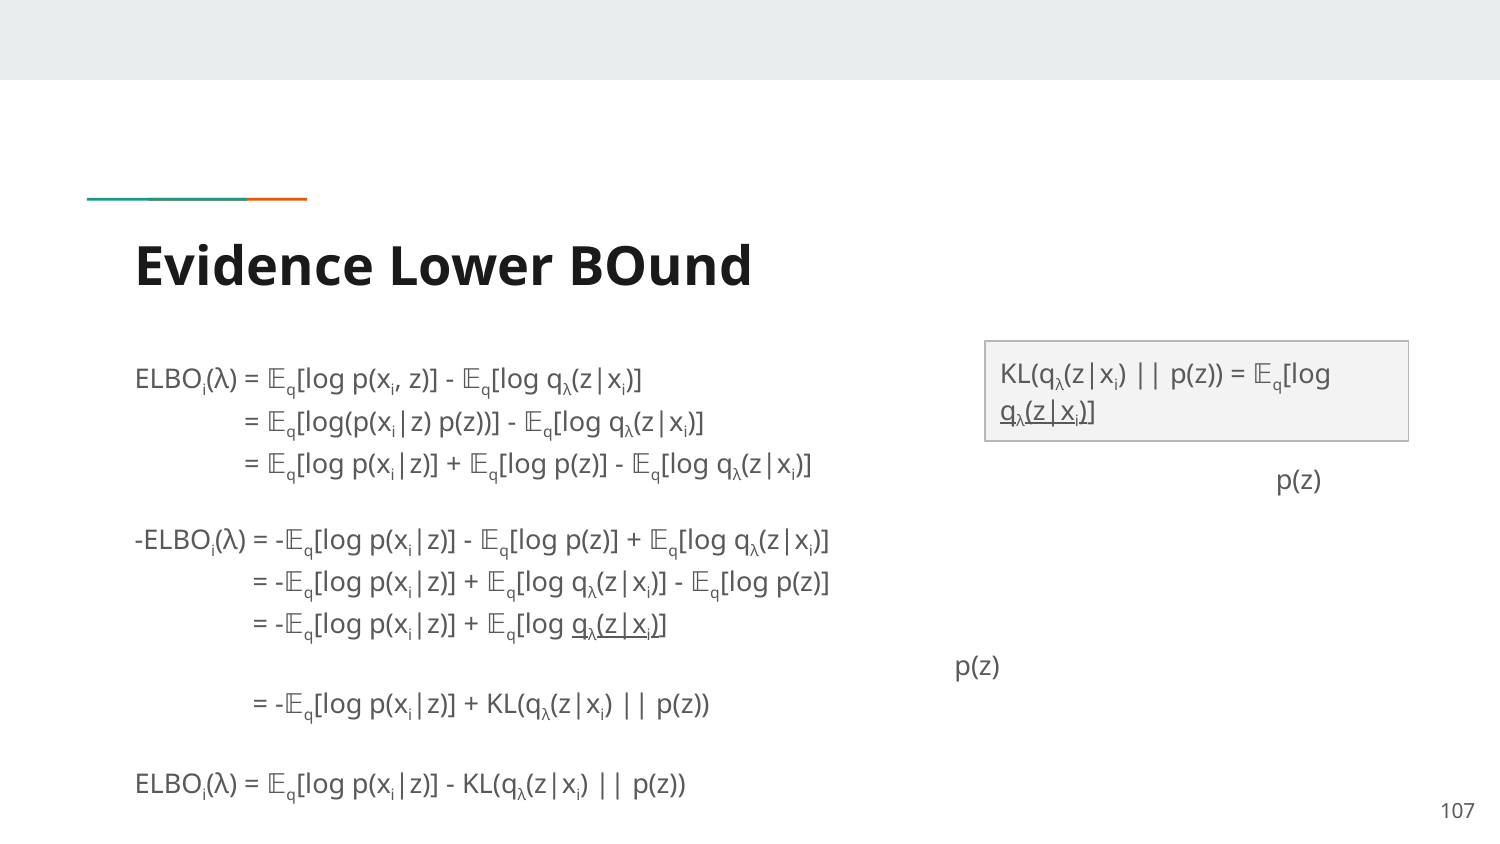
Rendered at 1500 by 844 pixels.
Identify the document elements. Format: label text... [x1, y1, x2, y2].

text_box KL(qλ(z|xi) || p(z)) = 𝔼q[log qλ(z|xi)] p(z) [985, 341, 1409, 441]
title Evidence Lower BOund [119, 216, 1381, 305]
slide_number ‹#› [1400, 779, 1491, 844]
list ELBOi(λ) = 𝔼q[log p(xi, z)] - 𝔼q[log qλ(z|xi)] ELBOi(λ) = 𝔼q[log(p(xi|z) p(z))] - 𝔼q[log qλ(z|xi)] ELBOi(λ) = 𝔼q[log p(xi|z)] + 𝔼q[log p(z)] - 𝔼q[log qλ(z|xi)] -ELBOi(λ) = -𝔼q[log p(xi|z)] - 𝔼q[log p(z)] + 𝔼q[log qλ(z|xi)] -ELBOi(λ) = -𝔼q[log p(xi|z)] + 𝔼q[log qλ(z|xi)] - 𝔼q[log p(z)] -ELBOi(λ) = -𝔼q[log p(xi|z)] + 𝔼q[log qλ(z|xi)] p(z) -ELBOi(λ) = -𝔼q[log p(xi|z)] + KL(qλ(z|xi) || p(z)) ELBOi(λ) = 𝔼q[log p(xi|z)] - KL(qλ(z|xi) || p(z)) [119, 341, 1381, 795]
